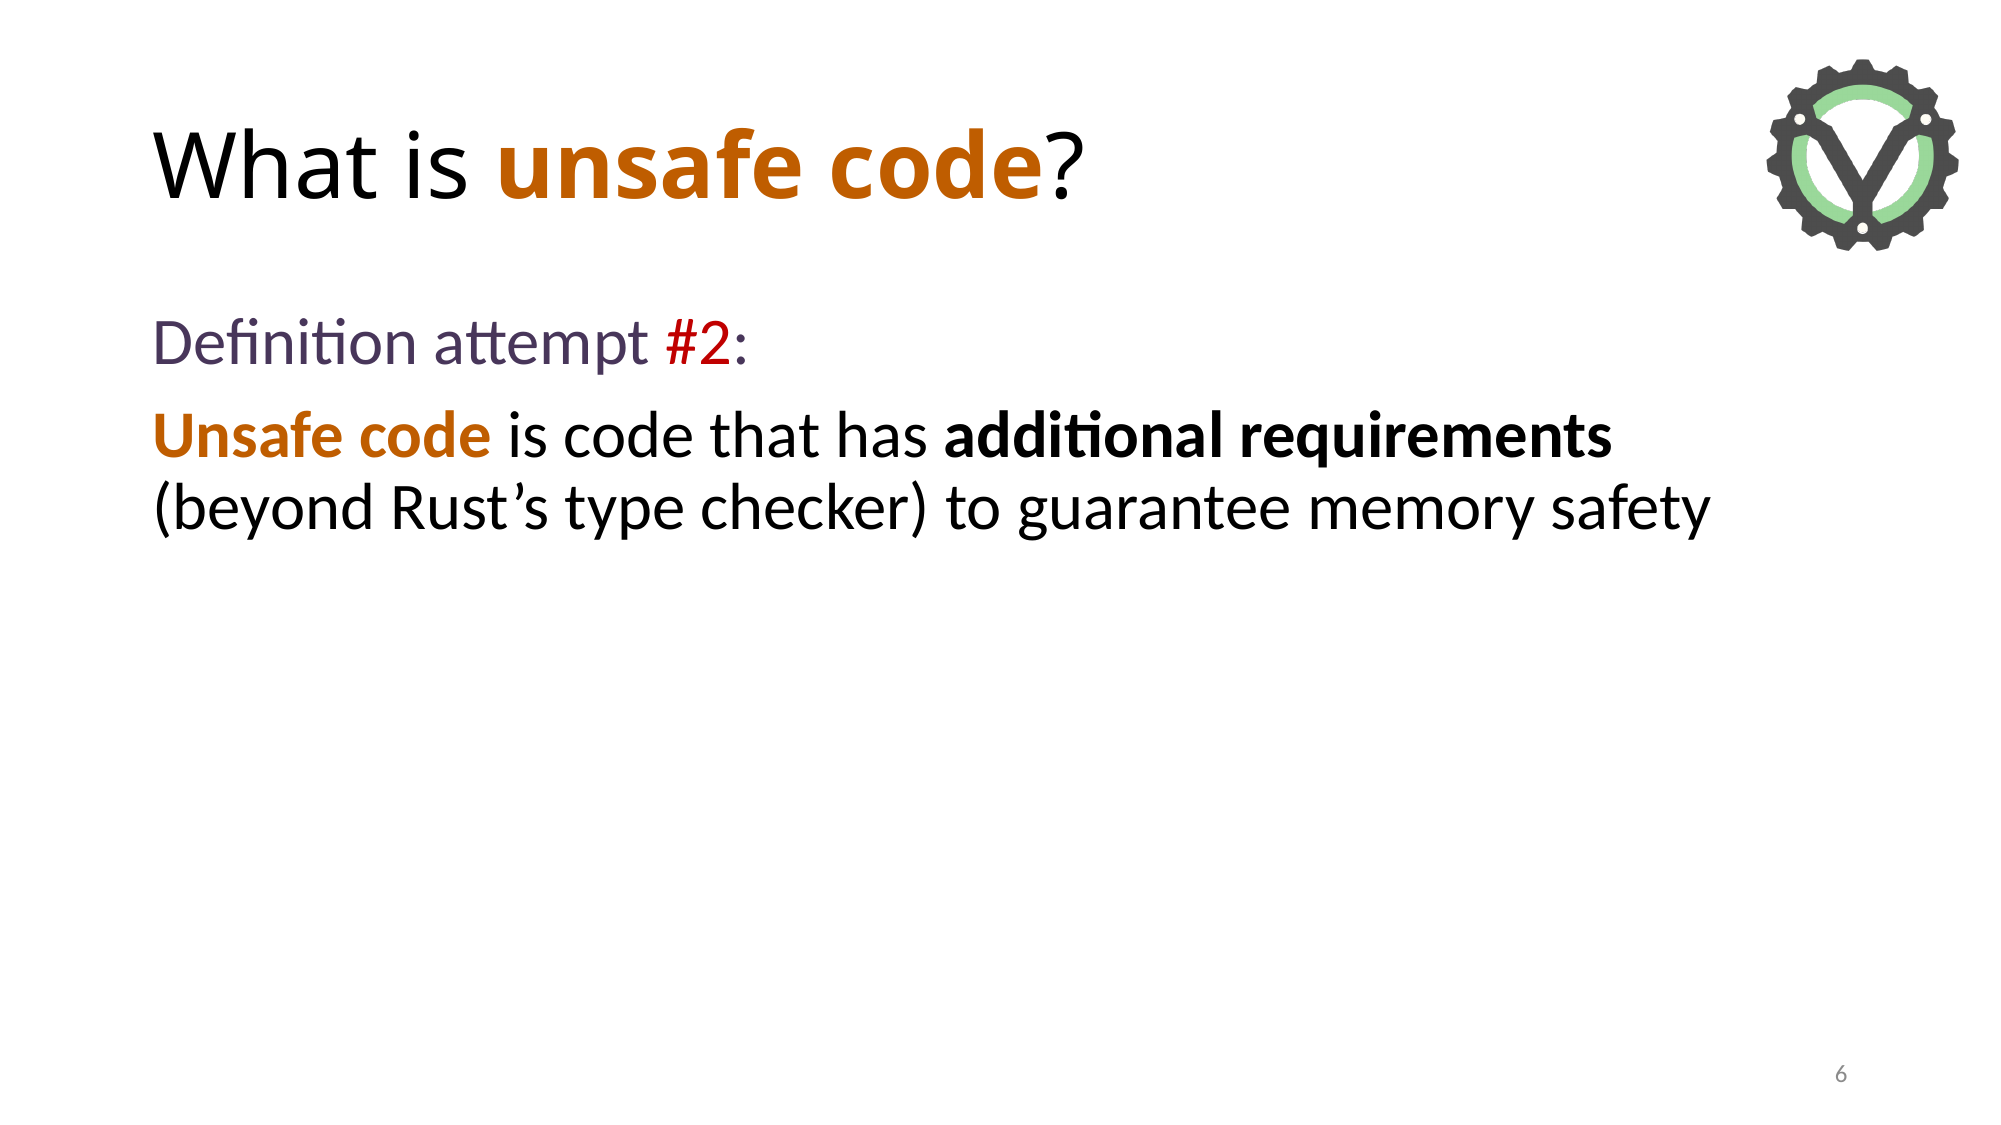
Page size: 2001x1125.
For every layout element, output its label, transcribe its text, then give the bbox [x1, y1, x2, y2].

title What is unsafe code? [137, 59, 1751, 278]
slide_number 6 [1412, 1042, 1863, 1103]
picture [1766, 59, 1959, 252]
list Definition attempt #2: Unsafe code is code that has additional requirements (beyond Rust’s type checker) to guarantee memory safety [137, 299, 1808, 1014]
